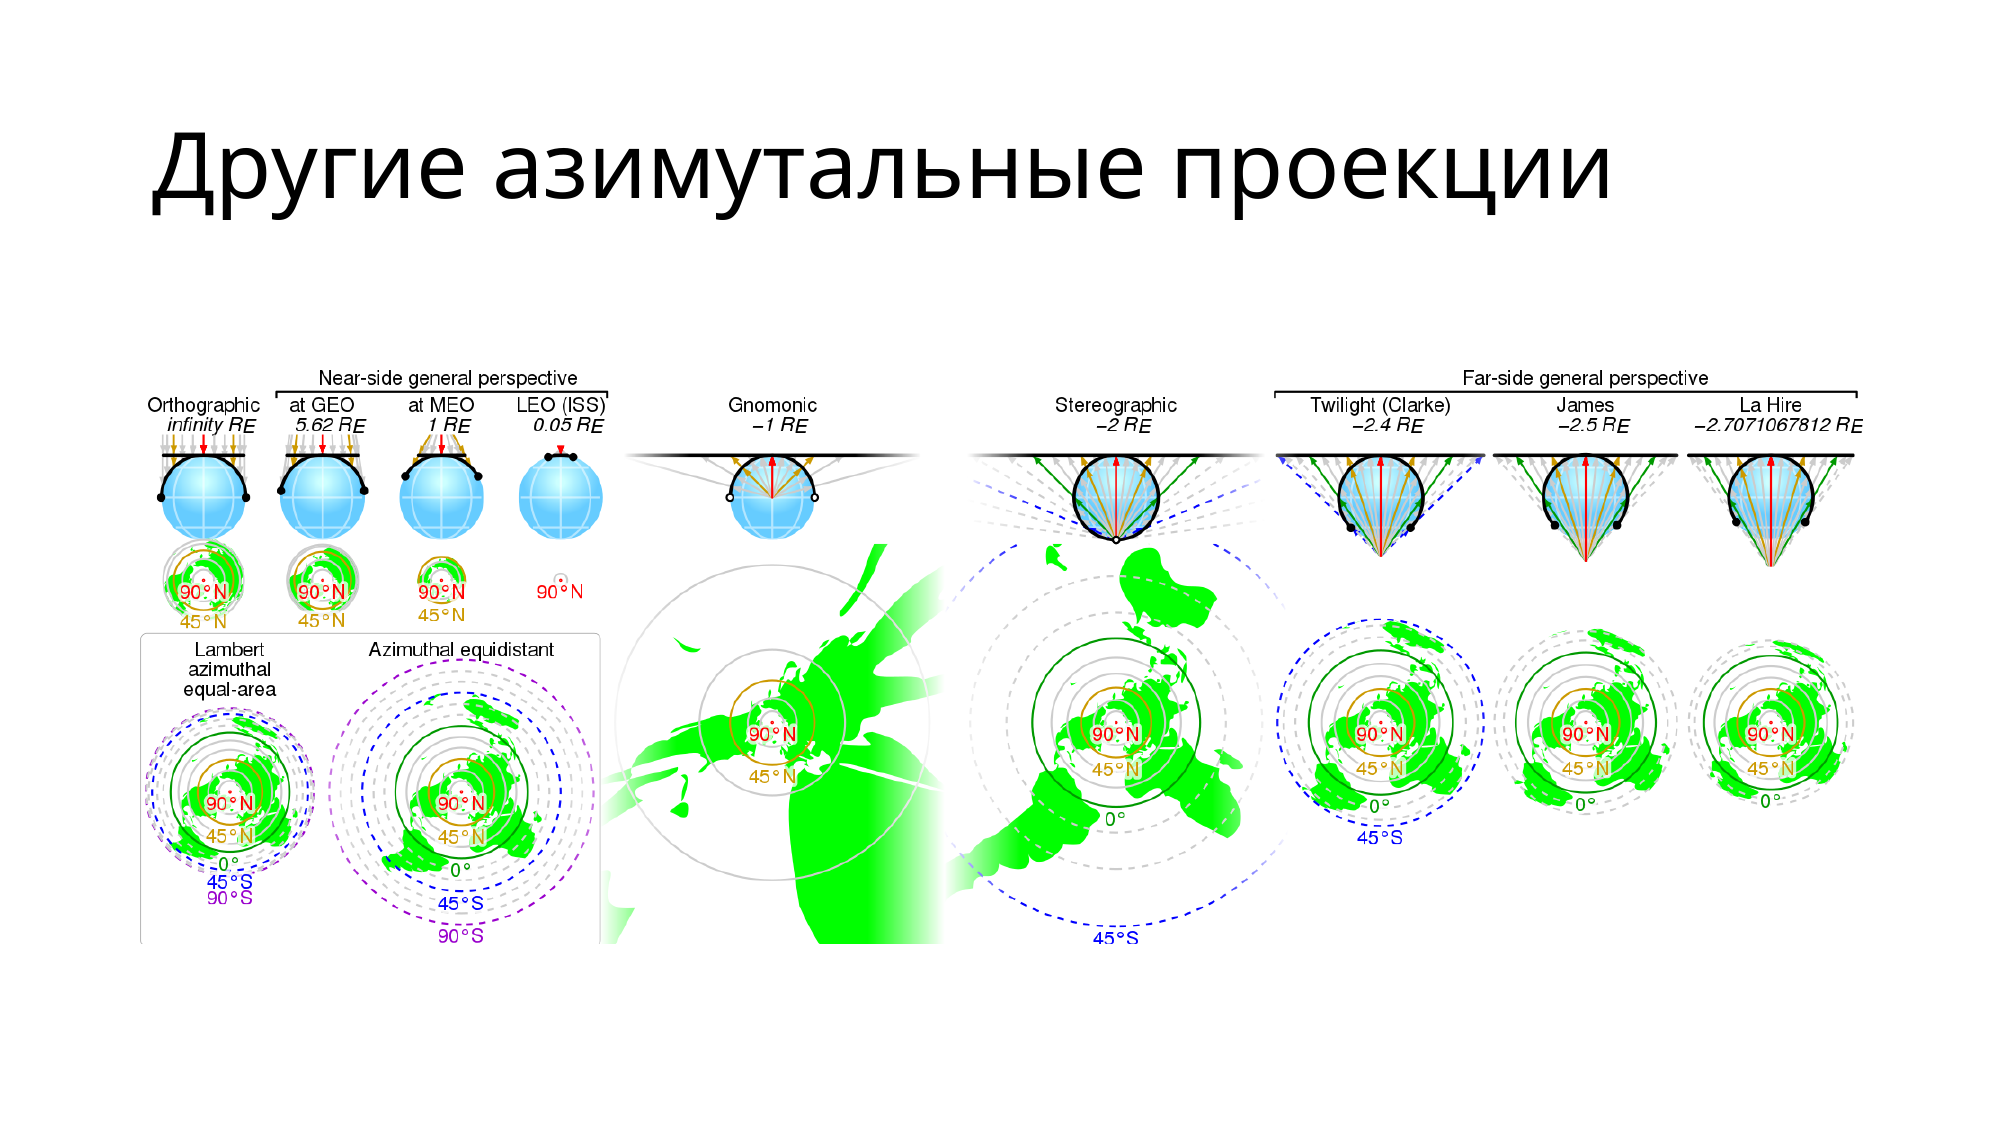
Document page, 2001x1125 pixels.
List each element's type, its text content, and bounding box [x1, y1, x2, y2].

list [137, 368, 1863, 944]
title Другие азимутальные проекции [137, 59, 1863, 278]
